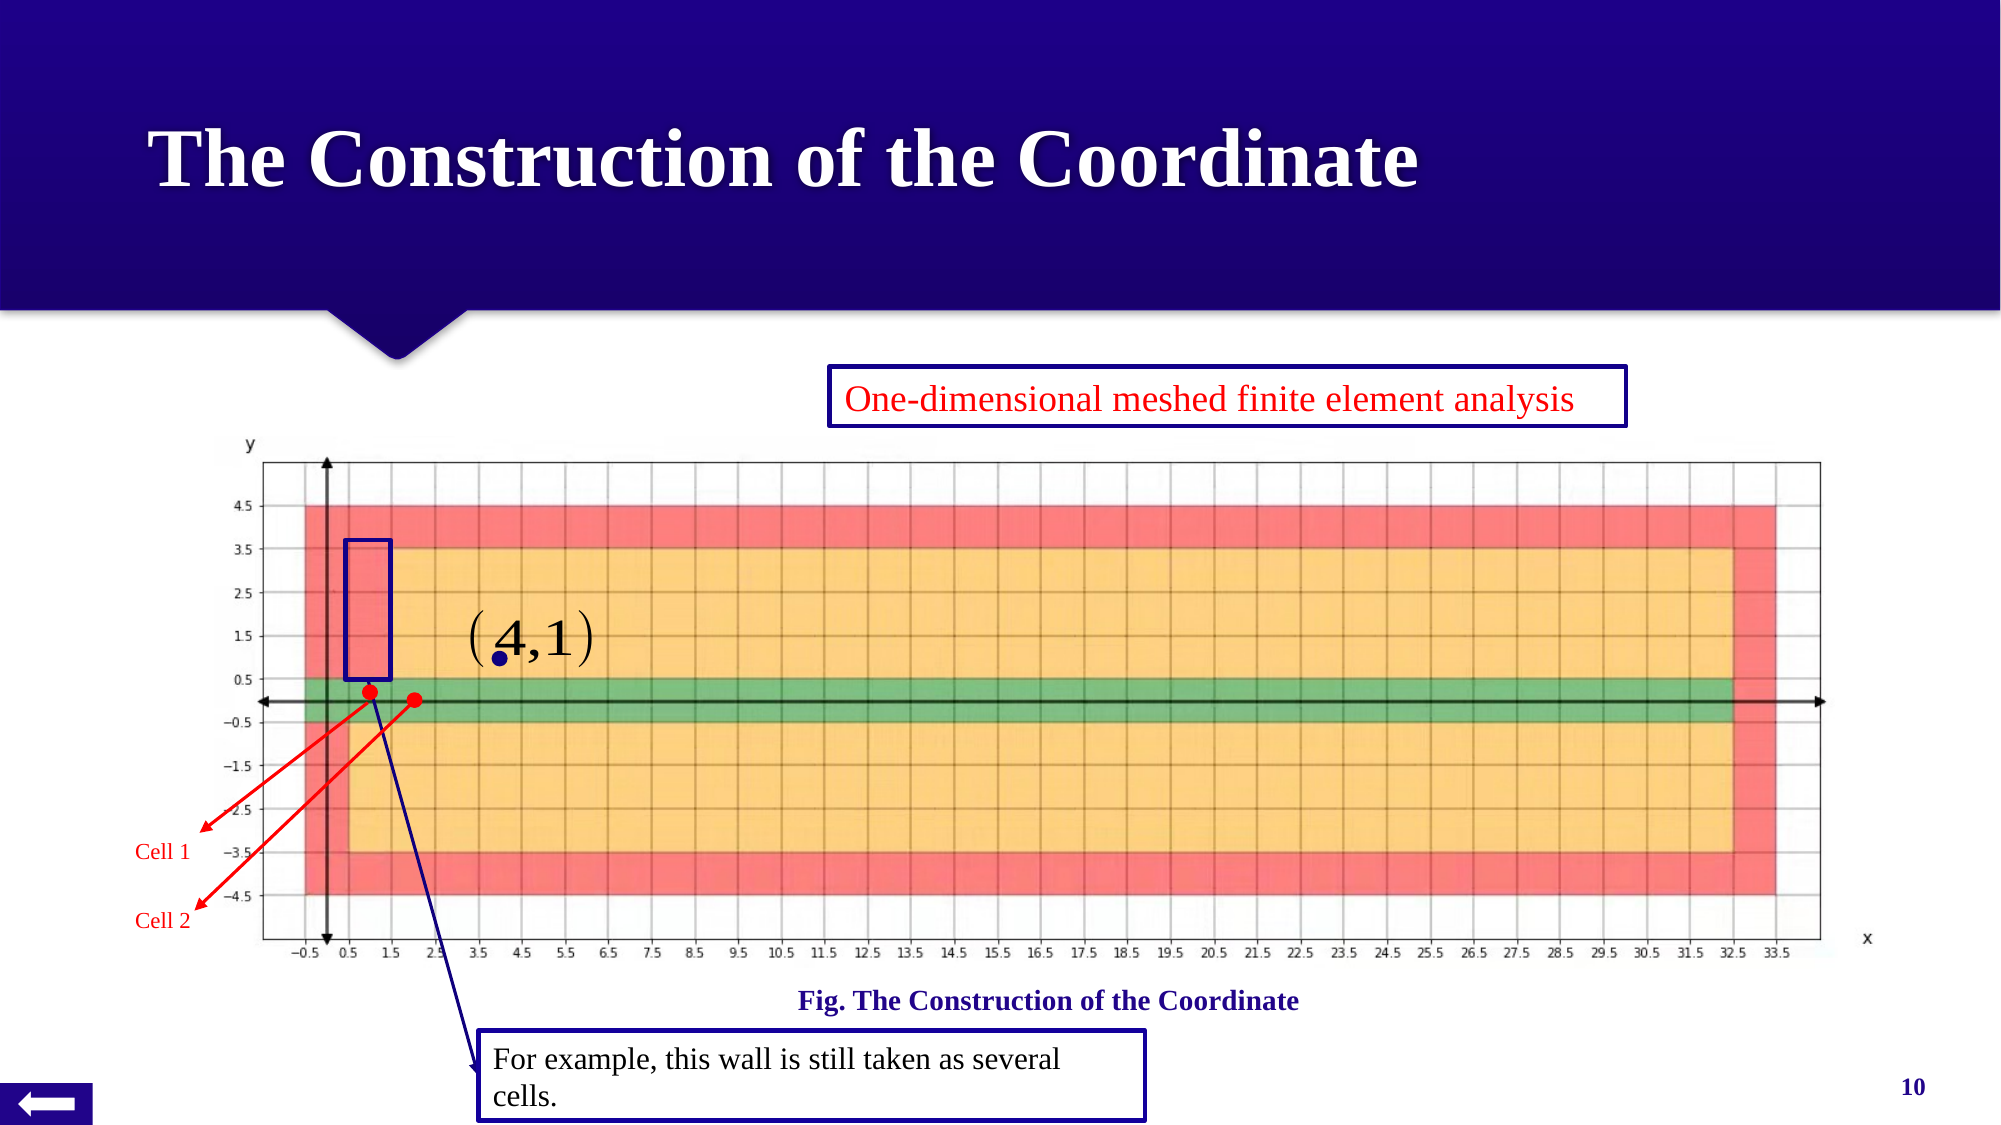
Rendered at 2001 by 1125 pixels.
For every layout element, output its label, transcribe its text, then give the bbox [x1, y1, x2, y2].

text_box 10 [1885, 1062, 2000, 1108]
text_box One-dimensional meshed finite element analysis [829, 366, 1626, 427]
text_box [0, 1081, 95, 1125]
title The Construction of the Coordinate [132, 73, 1868, 233]
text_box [120, 435, 1880, 1084]
